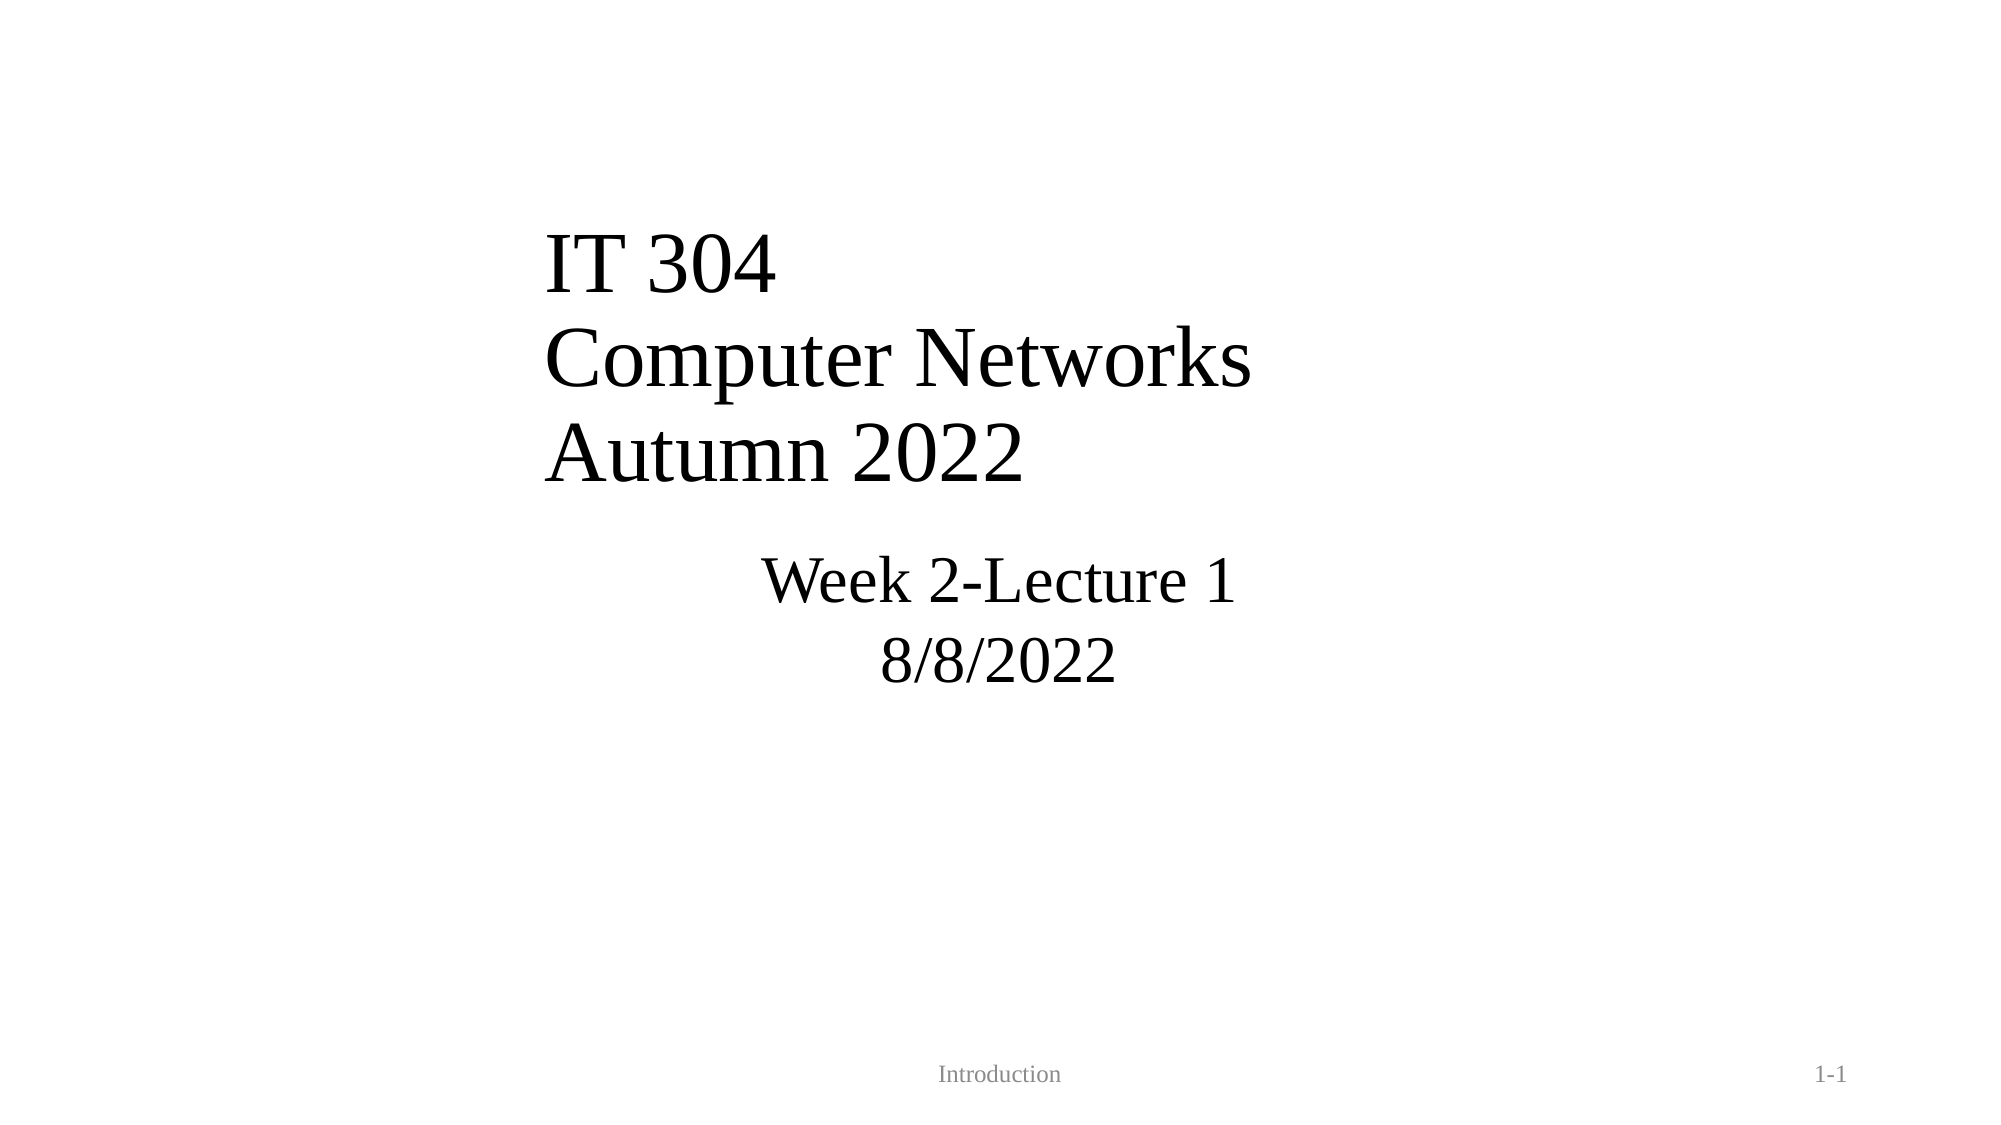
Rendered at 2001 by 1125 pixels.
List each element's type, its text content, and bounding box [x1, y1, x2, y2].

slide_number 1-1 [1412, 1042, 1863, 1103]
text_box IT 304 Computer Networks Autumn 2022 [529, 116, 2000, 508]
text_box Week 2-Lecture 1 8/8/2022 [624, 508, 1375, 703]
footer Introduction [662, 1042, 1338, 1103]
